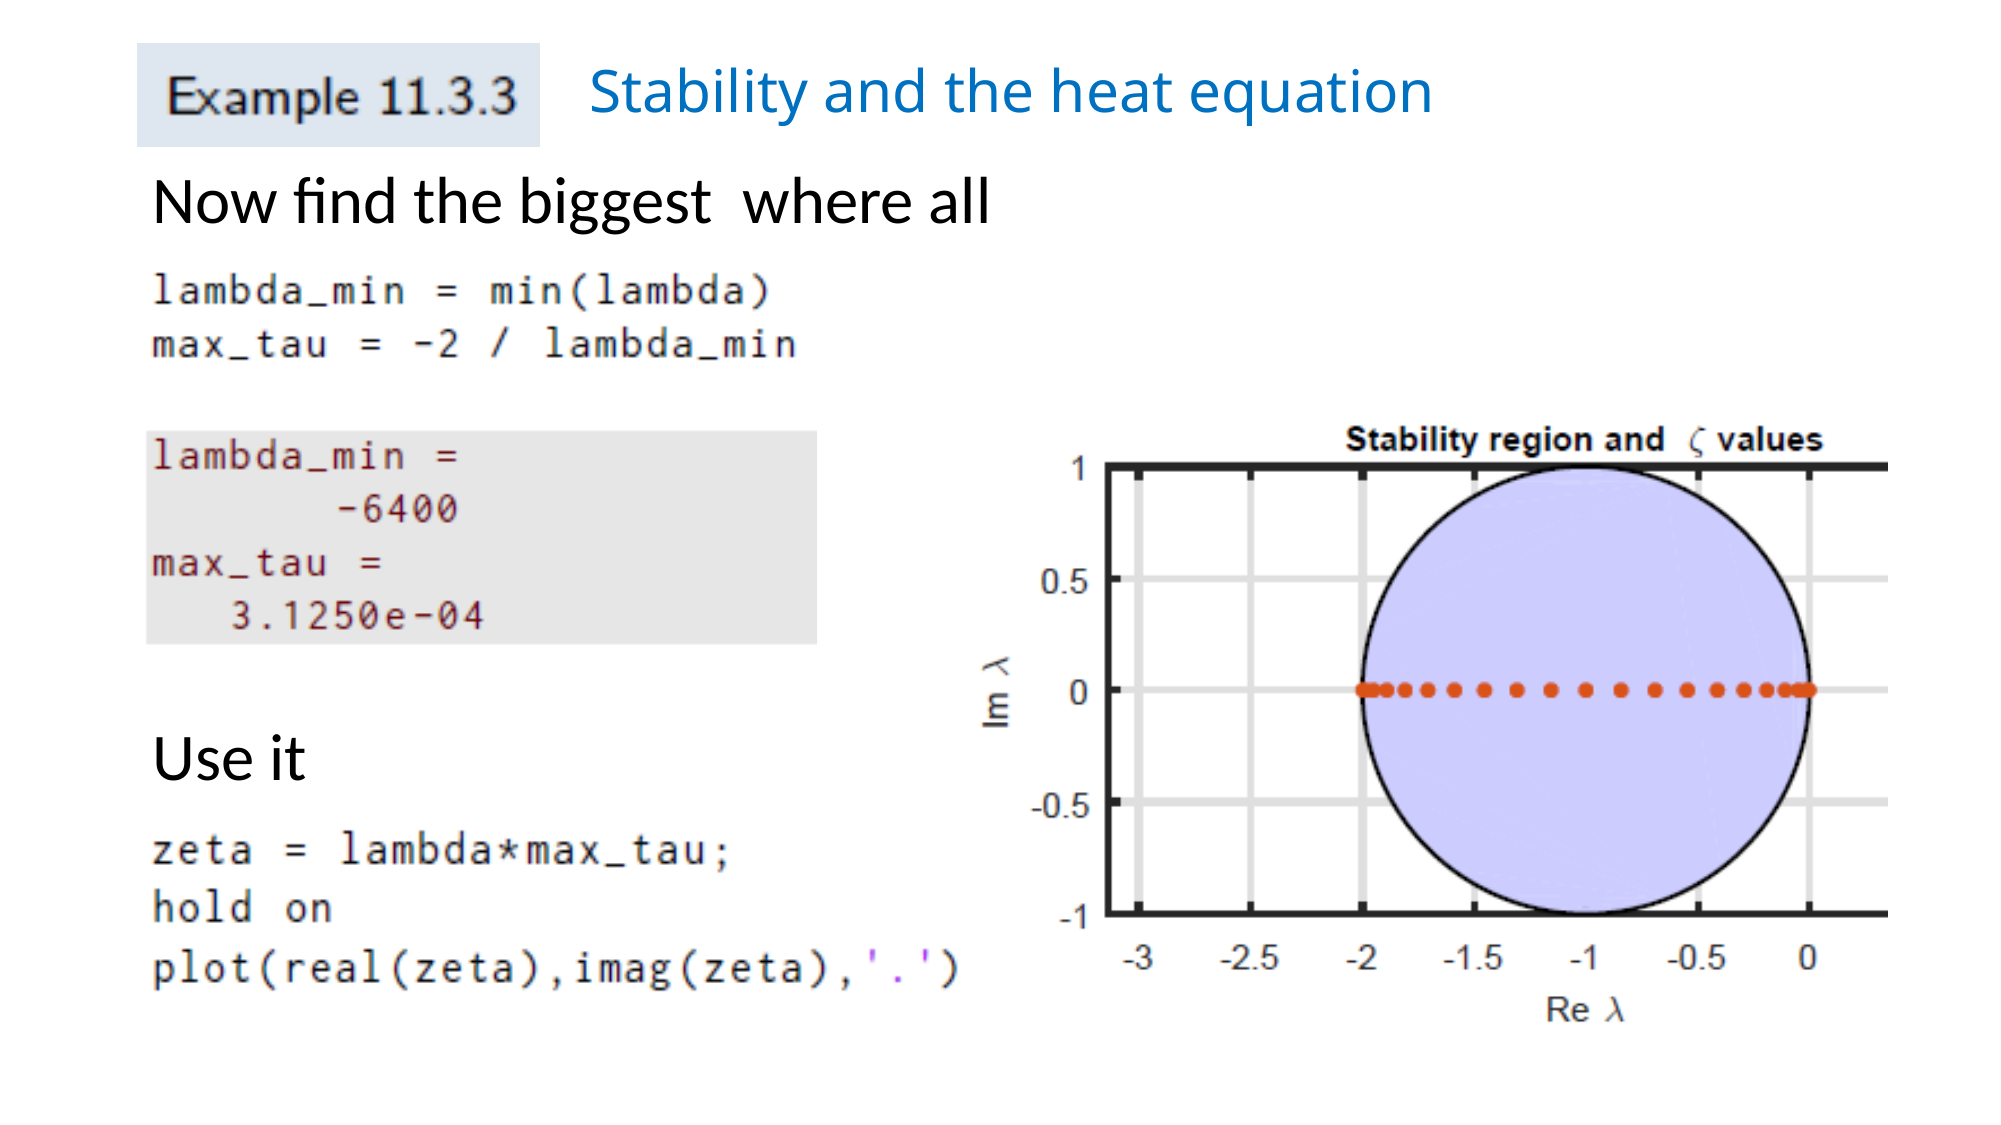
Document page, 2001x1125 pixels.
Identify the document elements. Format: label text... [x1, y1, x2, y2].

picture [972, 413, 1888, 1038]
picture [137, 43, 540, 147]
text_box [137, 815, 972, 1005]
title Stability and the heat equation [574, 53, 1724, 133]
picture [137, 246, 817, 673]
